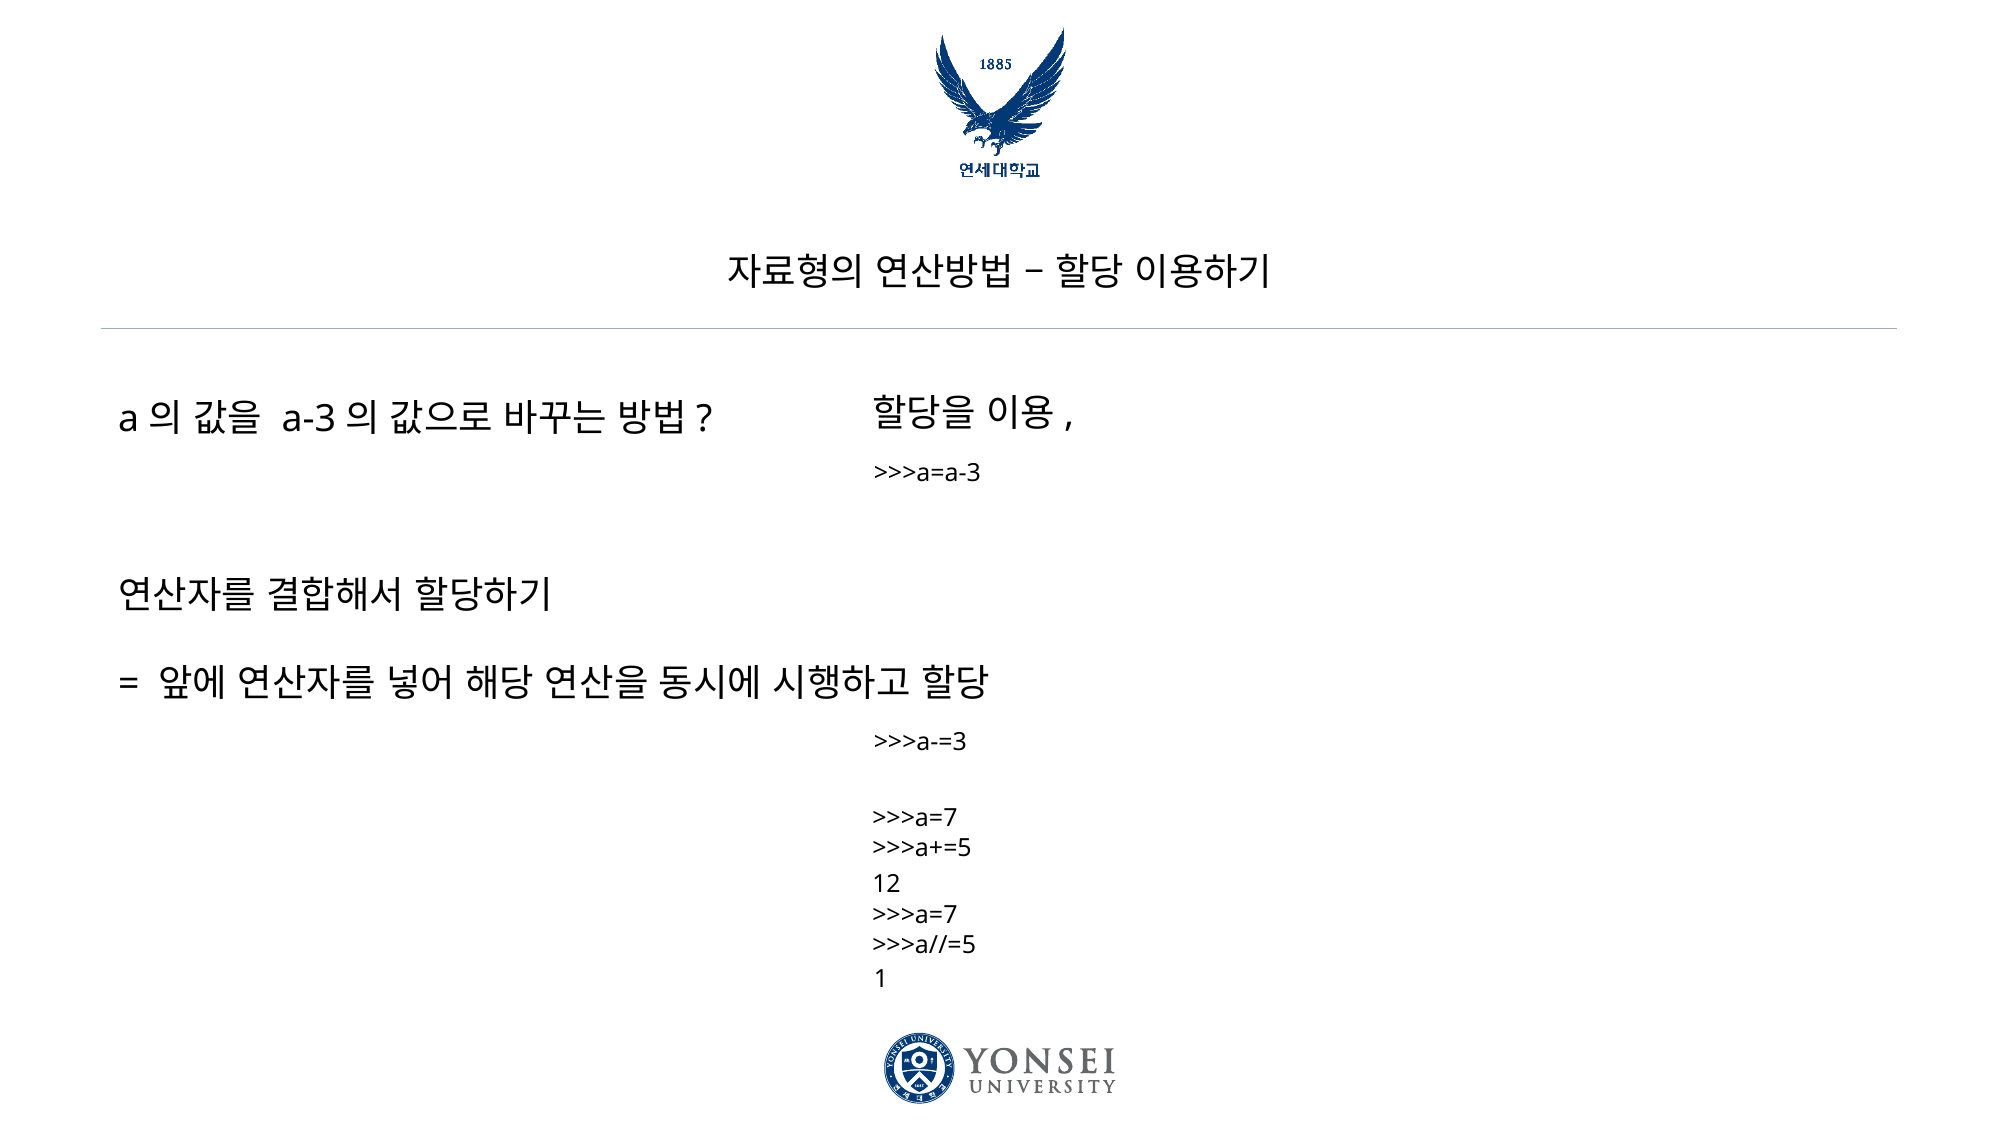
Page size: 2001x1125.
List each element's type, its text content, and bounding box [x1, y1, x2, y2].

text_box 1 [858, 955, 1496, 1001]
picture [904, 6, 1096, 198]
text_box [857, 381, 1304, 495]
title 자료형의 연산방법 – 할당 이용하기 [103, 218, 1897, 328]
text_box >>>a=7 >>>a//=5 [857, 891, 1495, 967]
list a의 값을 a-3의 값으로 바꾸는 방법? 연산자를 결합해서 할당하기 = 앞에 연산자를 넣어 해당 연산을 동시에 시행하고 할당 [103, 364, 1897, 1003]
text_box >>>a=7 >>>a+=5 [857, 793, 1495, 860]
text_box >>>a-=3 [858, 717, 1297, 763]
text_box 12 [857, 860, 1495, 891]
